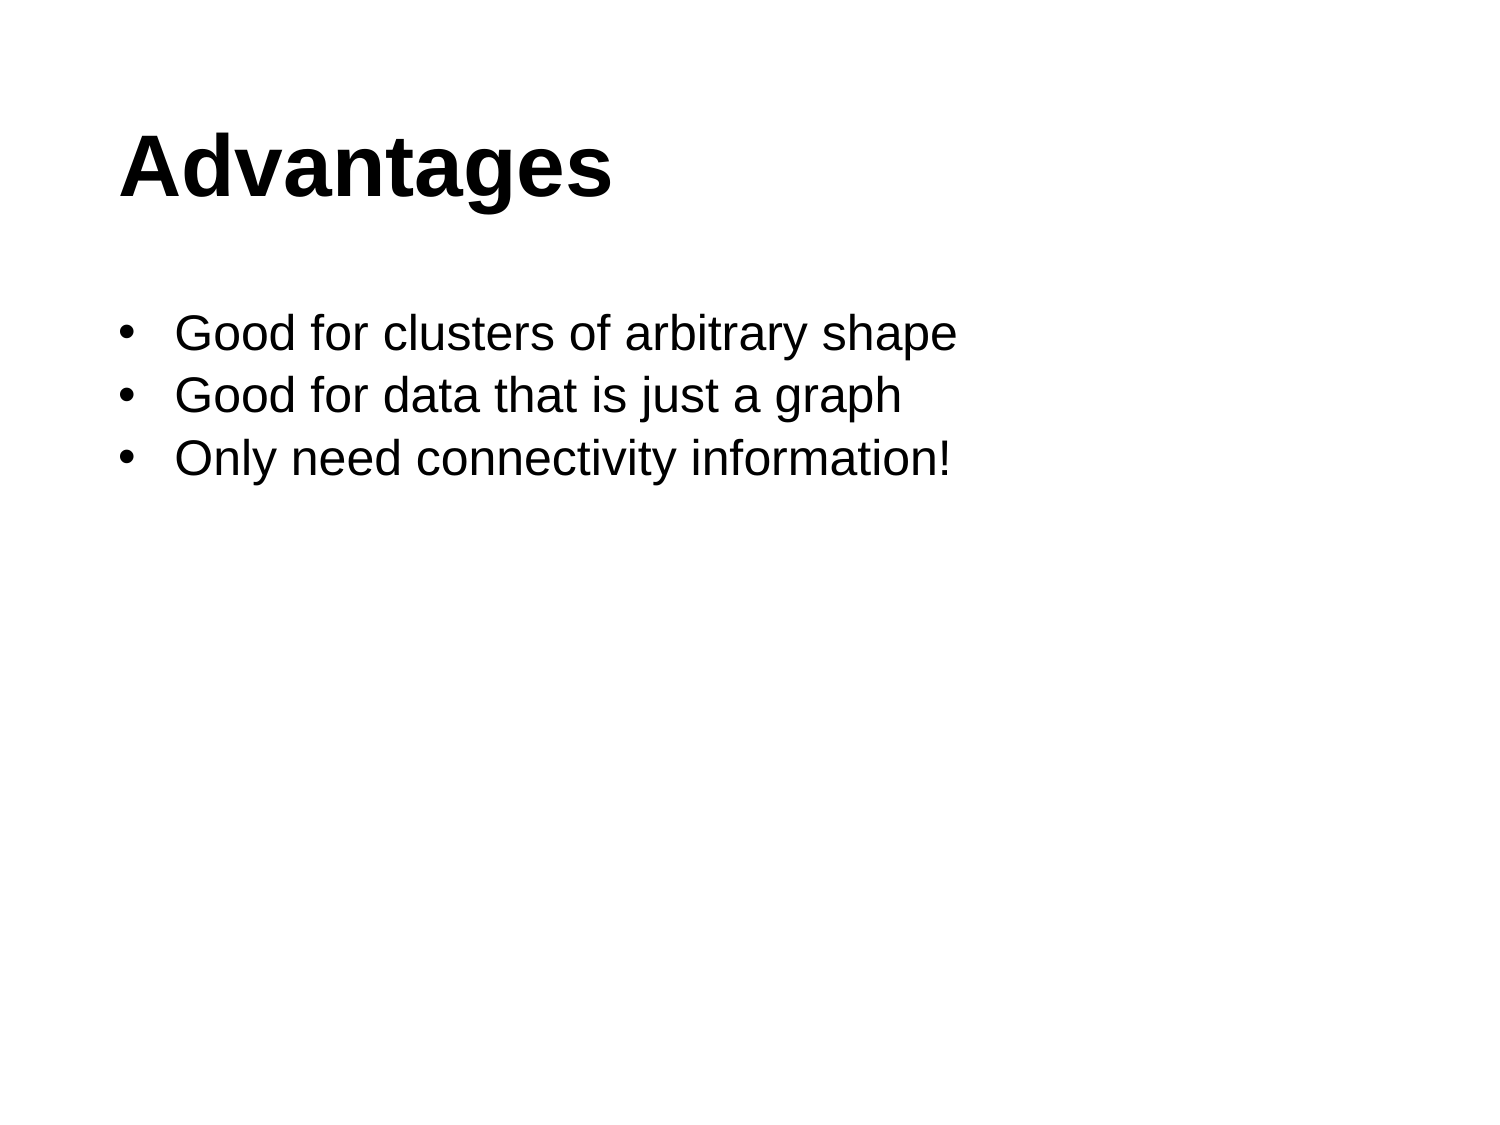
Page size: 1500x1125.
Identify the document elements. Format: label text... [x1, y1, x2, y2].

title Advantages [103, 59, 1397, 278]
list Good for clusters of arbitrary shape Good for data that is just a graph Only need connectivity information! [103, 299, 1397, 1014]
